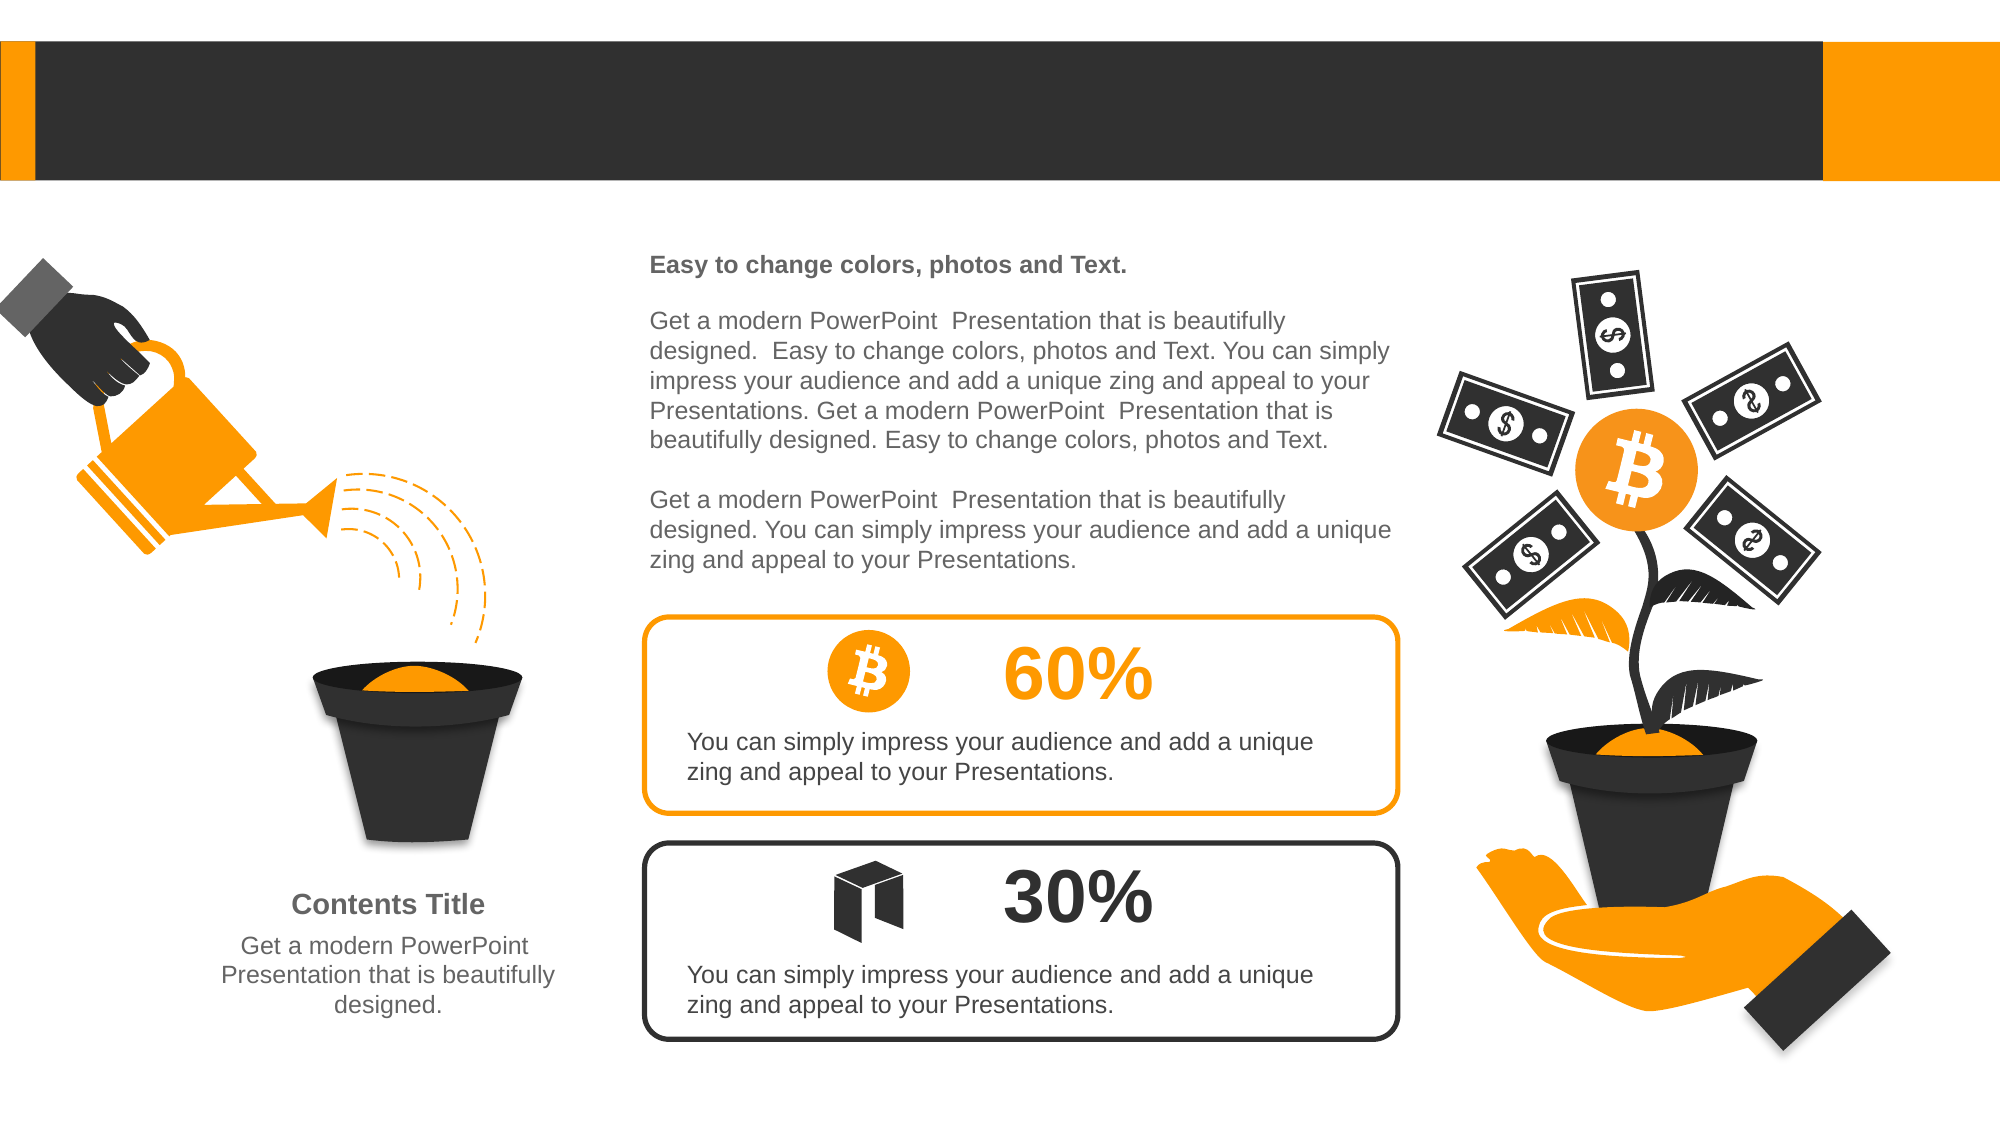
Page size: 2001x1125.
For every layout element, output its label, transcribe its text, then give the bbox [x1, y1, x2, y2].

text_box Get a modern PowerPoint Presentation that is beautifully designed. Easy to change colors, photos and Text. You can simply impress your audience and add a unique zing and appeal to your Presentations. Get a modern PowerPoint Presentation that is beautifully designed. Easy to change colors, photos and Text. Get a modern PowerPoint Presentation that is beautifully designed. You can simply impress your audience and add a unique zing and appeal to your Presentations. [634, 296, 1411, 582]
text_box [1444, 273, 1814, 918]
text_box Easy to change colors, photos and Text. [634, 241, 1411, 287]
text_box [827, 629, 911, 713]
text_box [1476, 848, 1891, 1024]
text_box You can simply impress your audience and add a unique zing and appeal to your Presentations. [672, 717, 1371, 793]
text_box 30% [989, 840, 1170, 946]
text_box [643, 615, 1399, 815]
text_box 60% [989, 617, 1170, 717]
text_box [643, 841, 1399, 1041]
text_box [312, 661, 523, 843]
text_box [834, 860, 904, 944]
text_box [0, 352, 502, 677]
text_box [205, 878, 572, 1028]
text_box You can simply impress your audience and add a unique zing and appeal to your Presentations. [672, 951, 1371, 1026]
